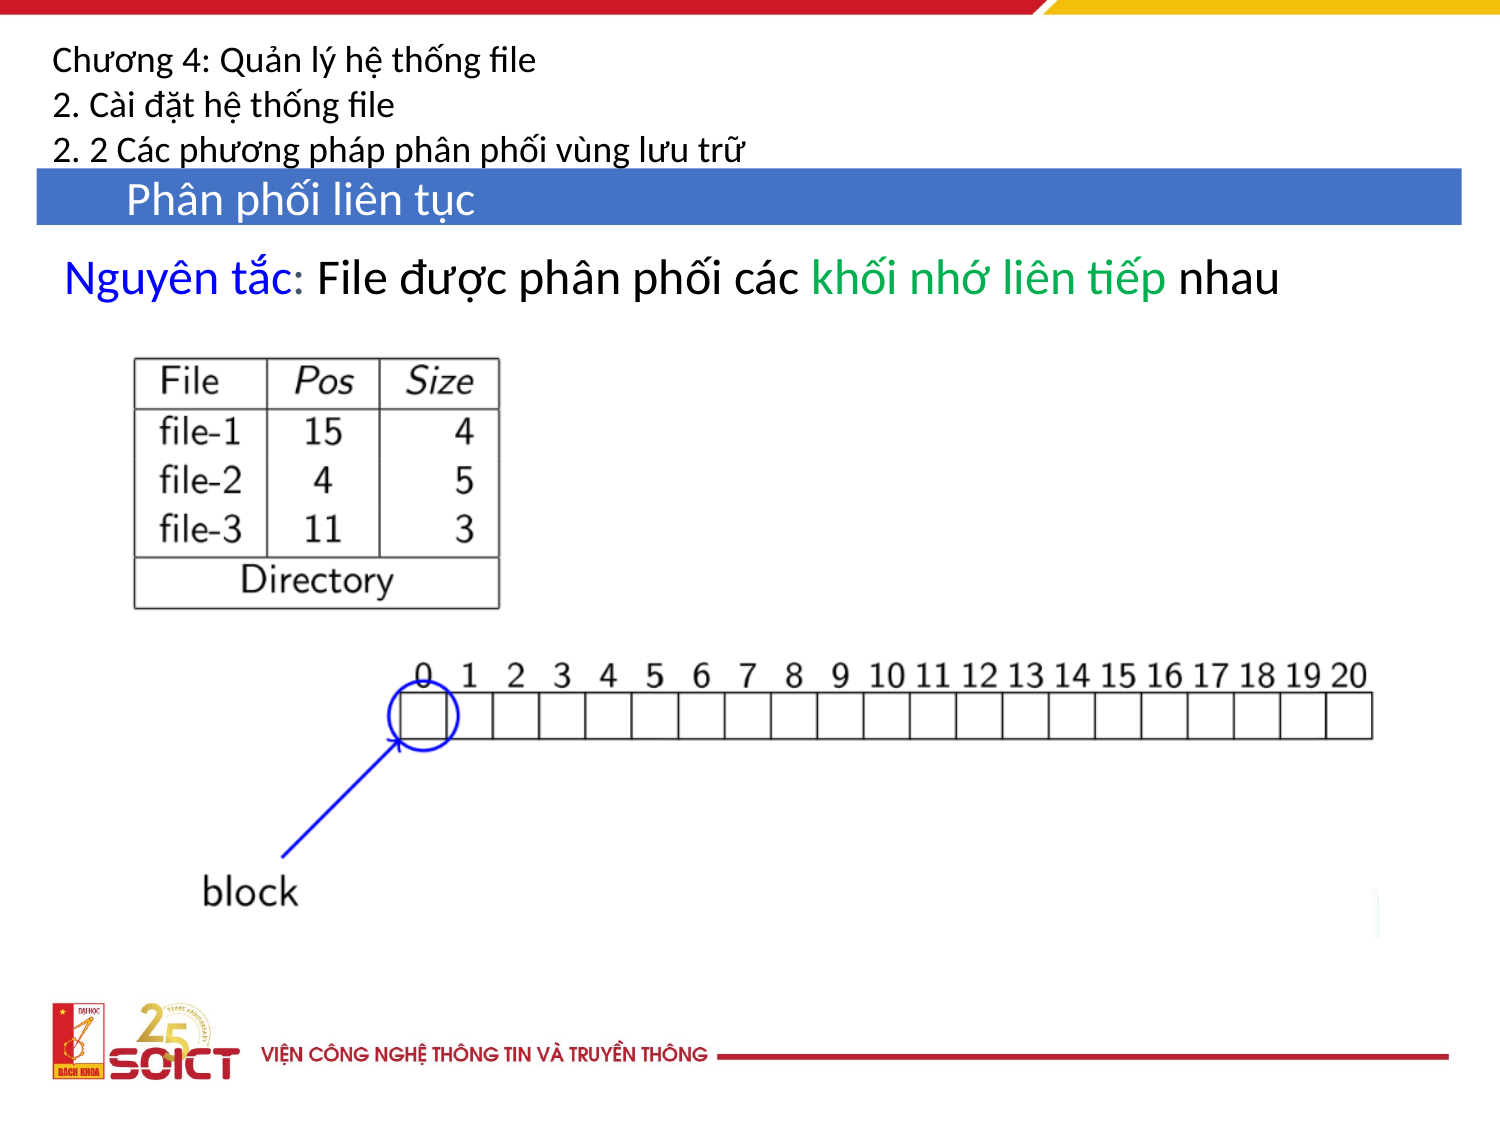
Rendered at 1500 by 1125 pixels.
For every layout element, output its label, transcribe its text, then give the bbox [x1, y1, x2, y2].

picture [0, 0, 1500, 1125]
text_box Chương 4: Quản lý hệ thống file 2. Cài đặt hệ thống file 2. 2 Các phương pháp phân phối vùng lưu trữ [37, 27, 1472, 178]
text_box Phân phối liên tục [36, 167, 1463, 226]
text_box Nguyên tắc: File được phân phối các khối nhớ liên tiếp nhau [49, 237, 1449, 313]
